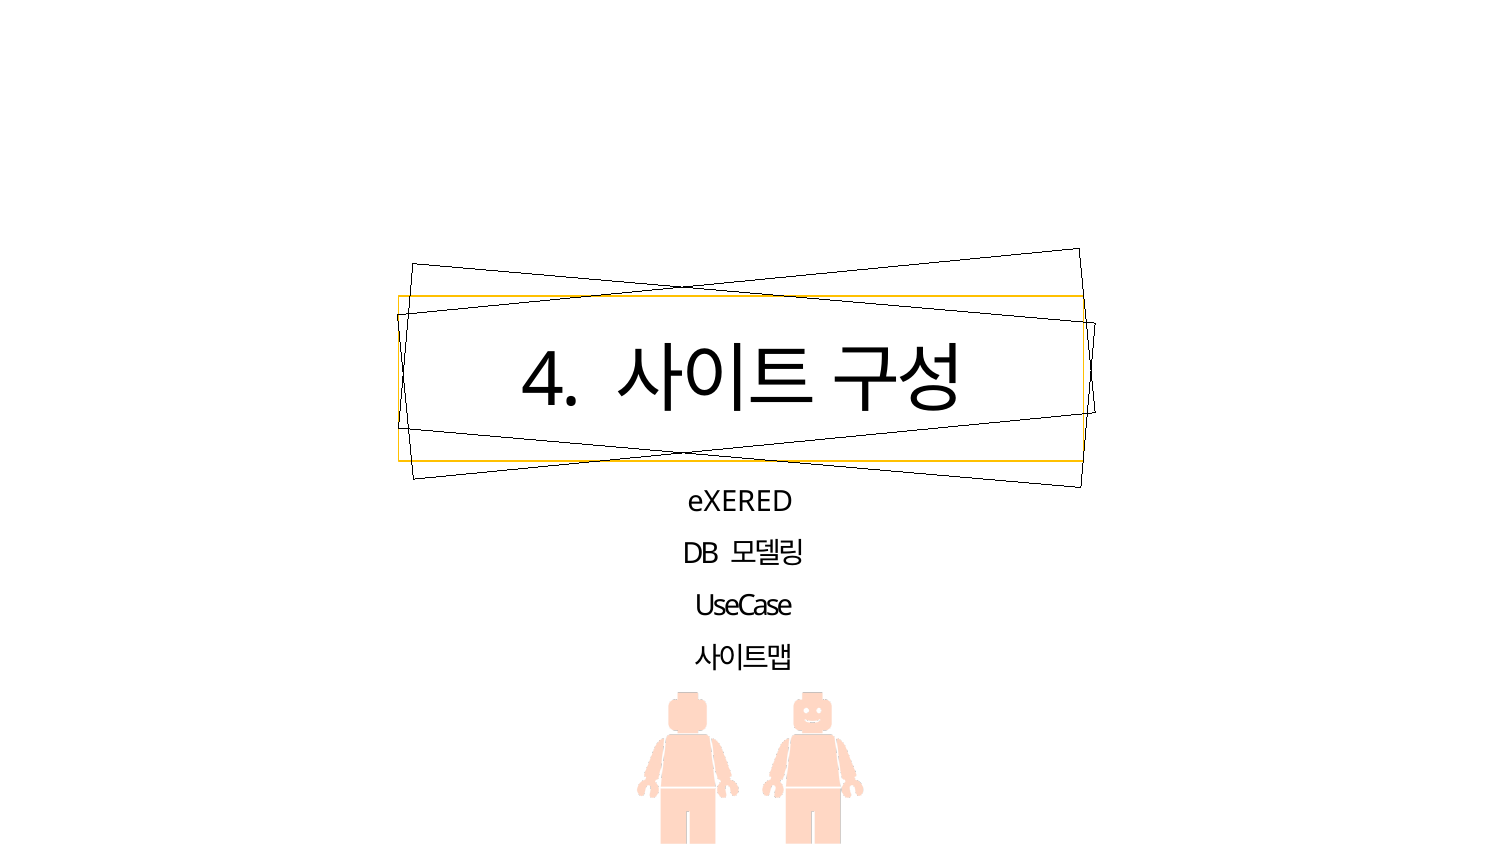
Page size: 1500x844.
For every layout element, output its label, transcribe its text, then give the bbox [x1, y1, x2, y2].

text_box eXERED DB 모델링 UseCase 사이트맵 [667, 470, 821, 682]
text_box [398, 280, 1090, 462]
picture [636, 683, 864, 844]
